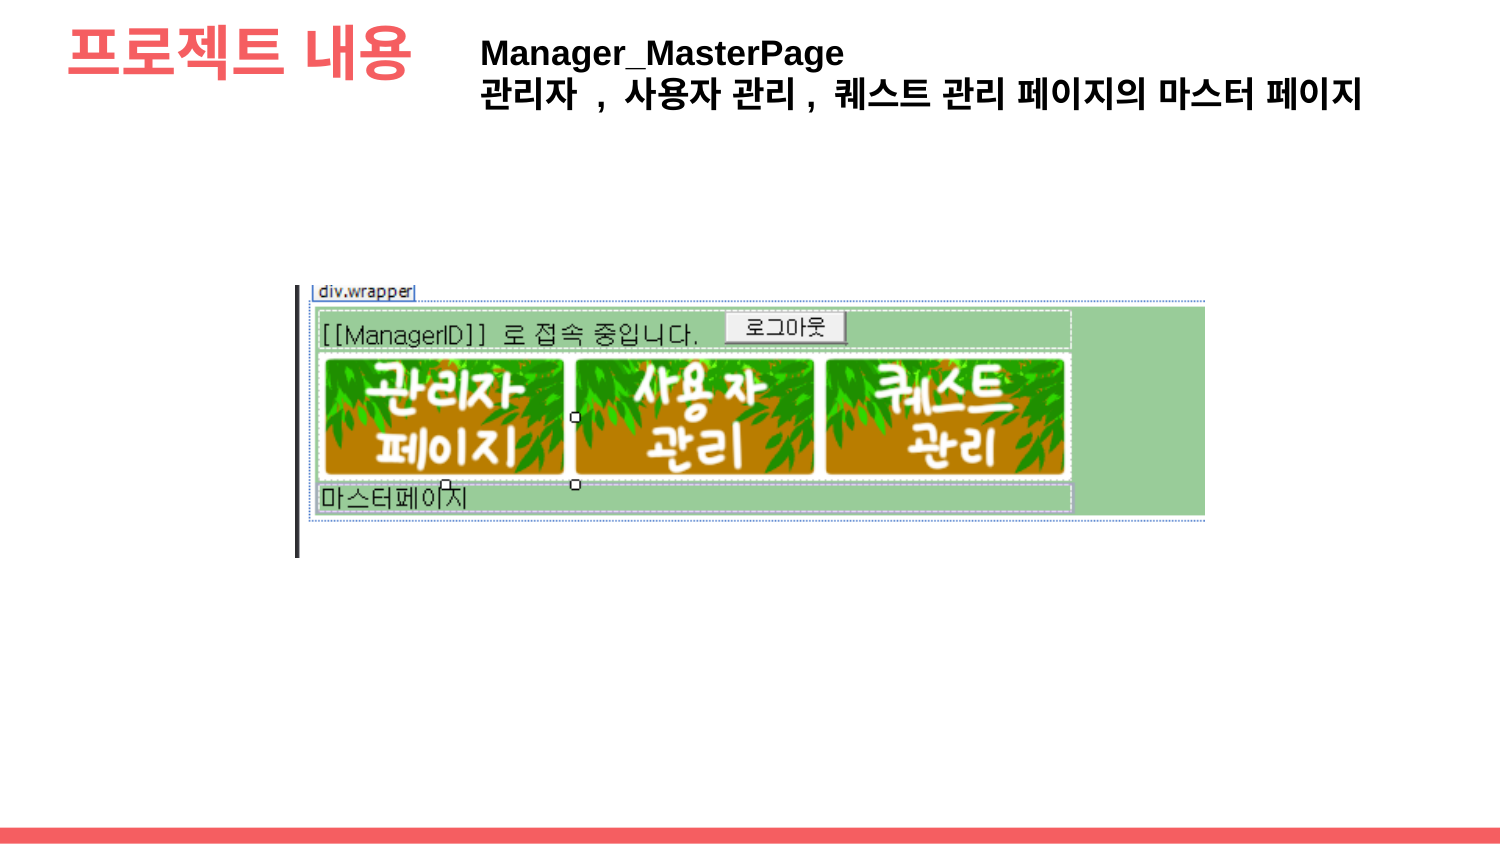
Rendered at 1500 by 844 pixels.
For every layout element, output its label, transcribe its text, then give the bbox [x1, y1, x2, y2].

picture [295, 285, 1205, 558]
text_box Manager_MasterPage 관리자 , 사용자 관리, 퀘스트 관리 페이지의 마스터 페이지 [464, 14, 1487, 130]
title 프로젝트 내용 [51, 0, 1449, 103]
